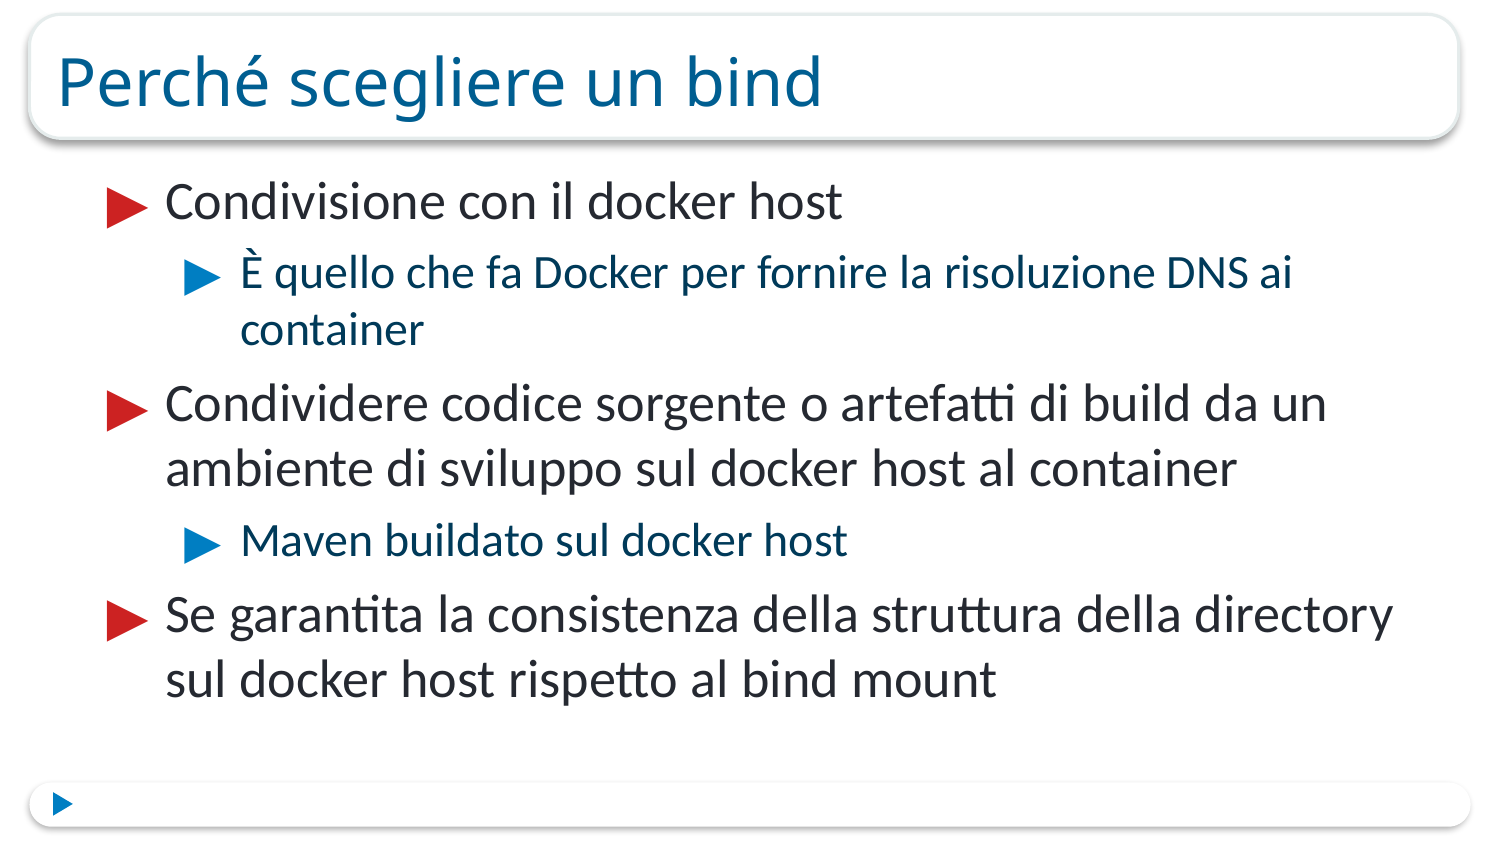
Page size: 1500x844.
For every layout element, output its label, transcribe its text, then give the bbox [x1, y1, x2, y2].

title Perché scegliere un bind [41, 18, 1459, 141]
list Condivisione con il docker host È quello che fa Docker per fornire la risoluzione DNS ai container Condividere codice sorgente o artefatti di build da un ambiente di sviluppo sul docker host al container Maven buildato sul docker host Se garantita la consistenza della struttura della directory sul docker host rispetto al bind mount [75, 150, 1425, 755]
